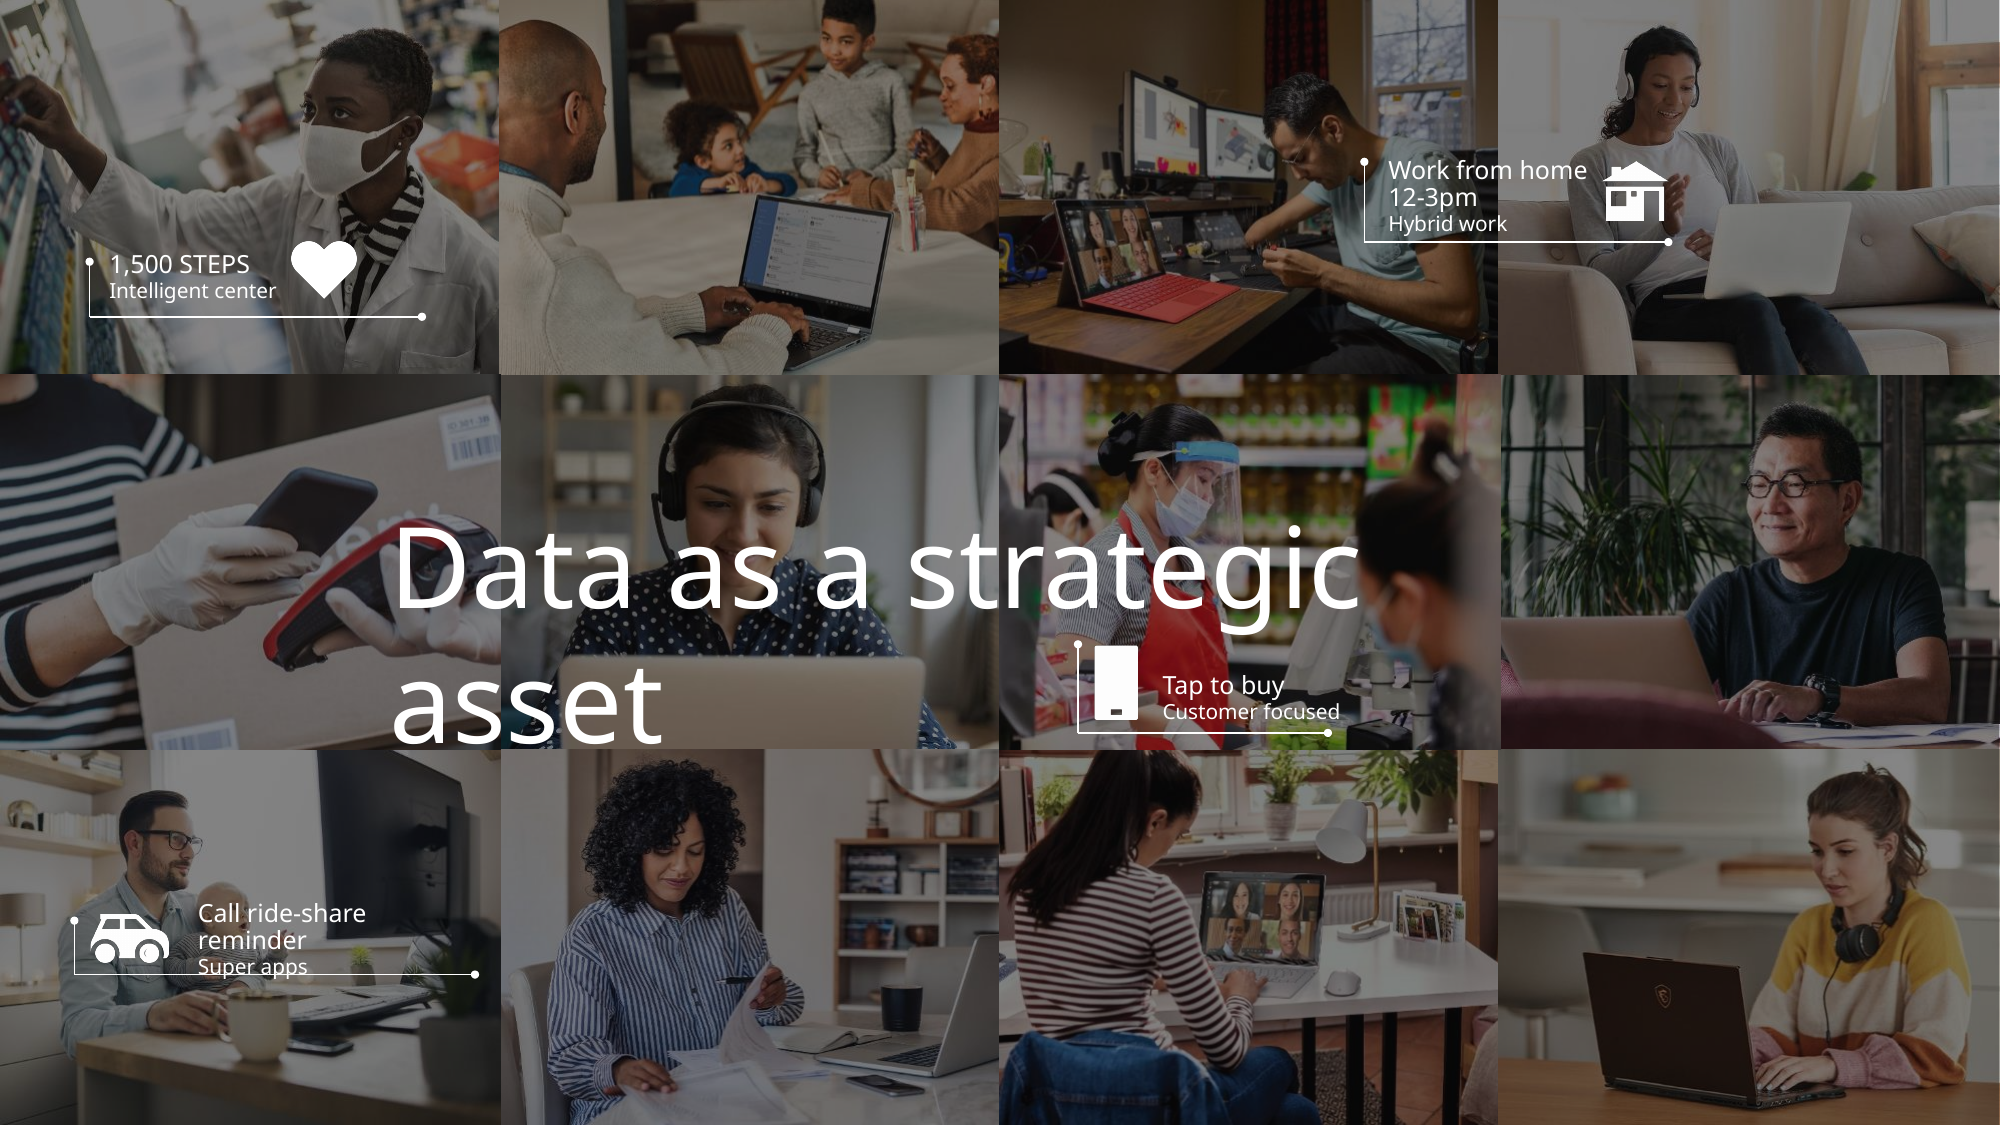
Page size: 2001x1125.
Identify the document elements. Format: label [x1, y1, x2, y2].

text_box [1077, 644, 1437, 734]
text_box [1351, 159, 1669, 243]
picture [0, 0, 2000, 1125]
text_box [72, 228, 423, 327]
text_box [74, 906, 493, 975]
